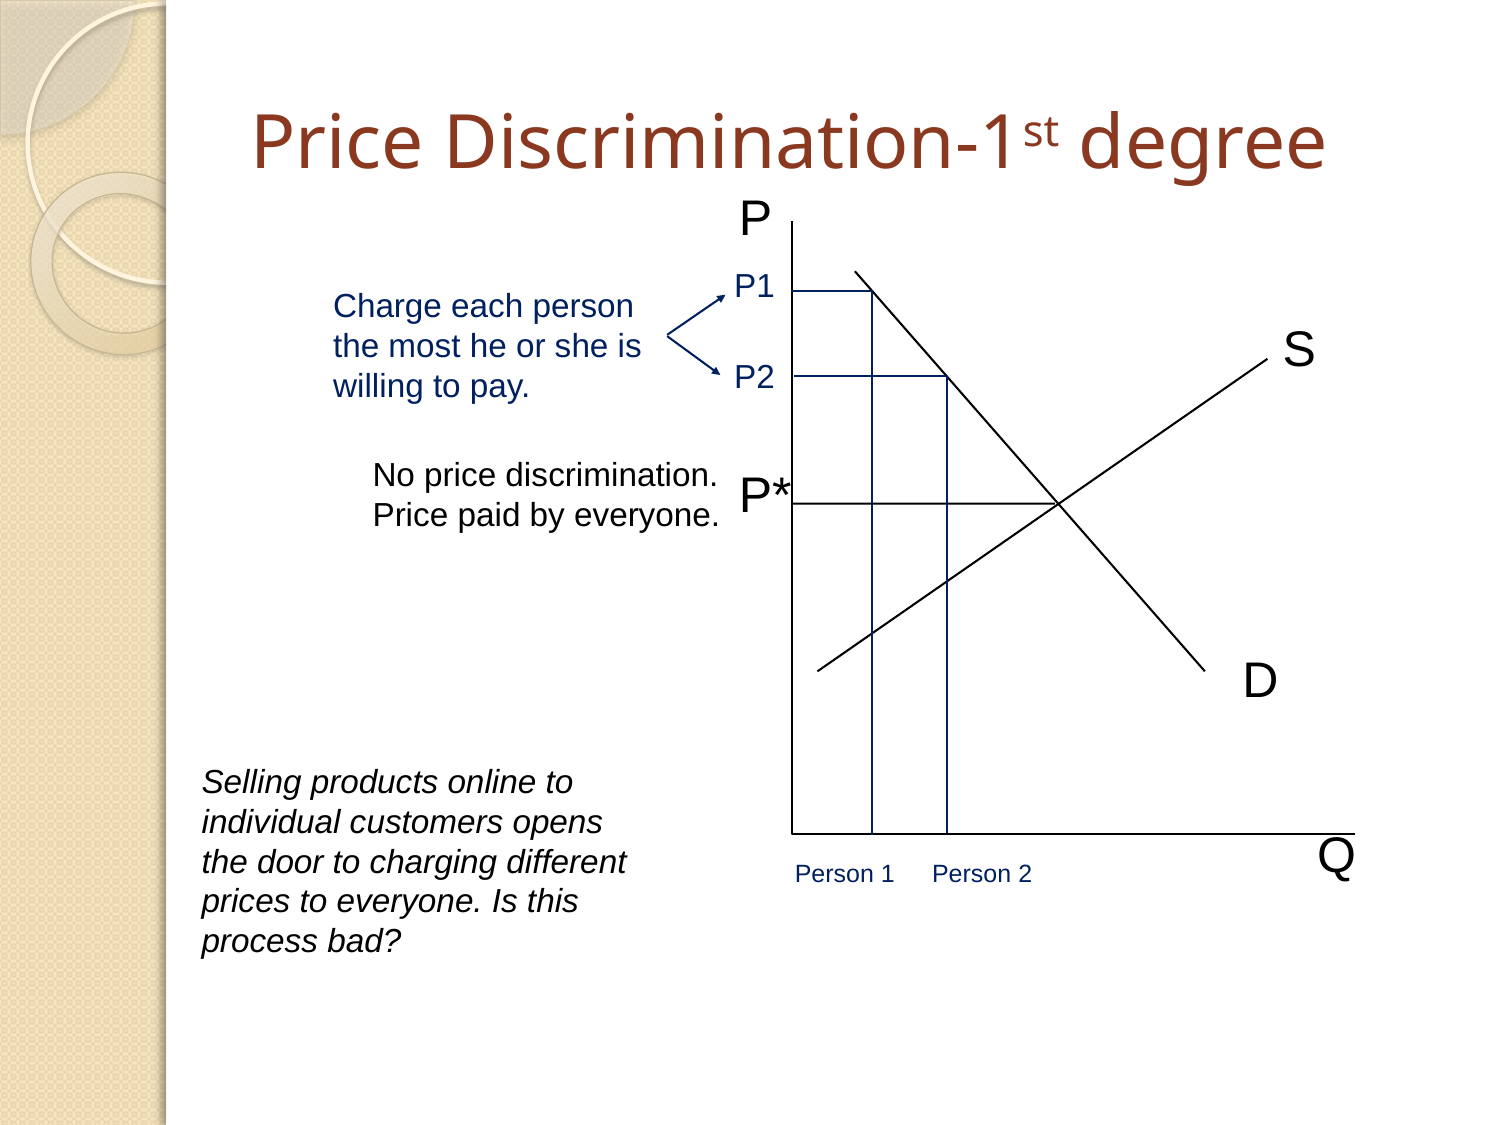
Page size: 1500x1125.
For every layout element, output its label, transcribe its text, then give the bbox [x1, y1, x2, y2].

text_box [792, 303, 822, 503]
text_box [793, 376, 947, 833]
title Price Discrimination-1st degree [235, 45, 1466, 233]
text_box [792, 221, 856, 290]
text_box Person 1 [780, 849, 911, 895]
text_box [947, 389, 1052, 503]
text_box P [724, 177, 788, 253]
text_box Q [1302, 815, 1372, 891]
text_box S [1267, 308, 1331, 384]
text_box No price discrimination. Price paid by everyone. [357, 445, 736, 541]
text_box [792, 504, 871, 834]
text_box D [1227, 640, 1294, 716]
text_box Person 2 [917, 849, 1048, 895]
text_box [872, 307, 935, 376]
text_box [812, 434, 872, 836]
text_box P1 [719, 257, 790, 312]
text_box [667, 336, 721, 376]
text_box Charge each person the most he or she is willing to pay. [318, 276, 674, 411]
text_box [872, 504, 1338, 834]
text_box P* [736, 454, 807, 530]
text_box [791, 290, 872, 376]
text_box Selling products online to individual customers opens the door to charging different prices to everyone. Is this process bad? [186, 752, 643, 967]
text_box [667, 294, 726, 335]
text_box P2 [719, 347, 790, 403]
